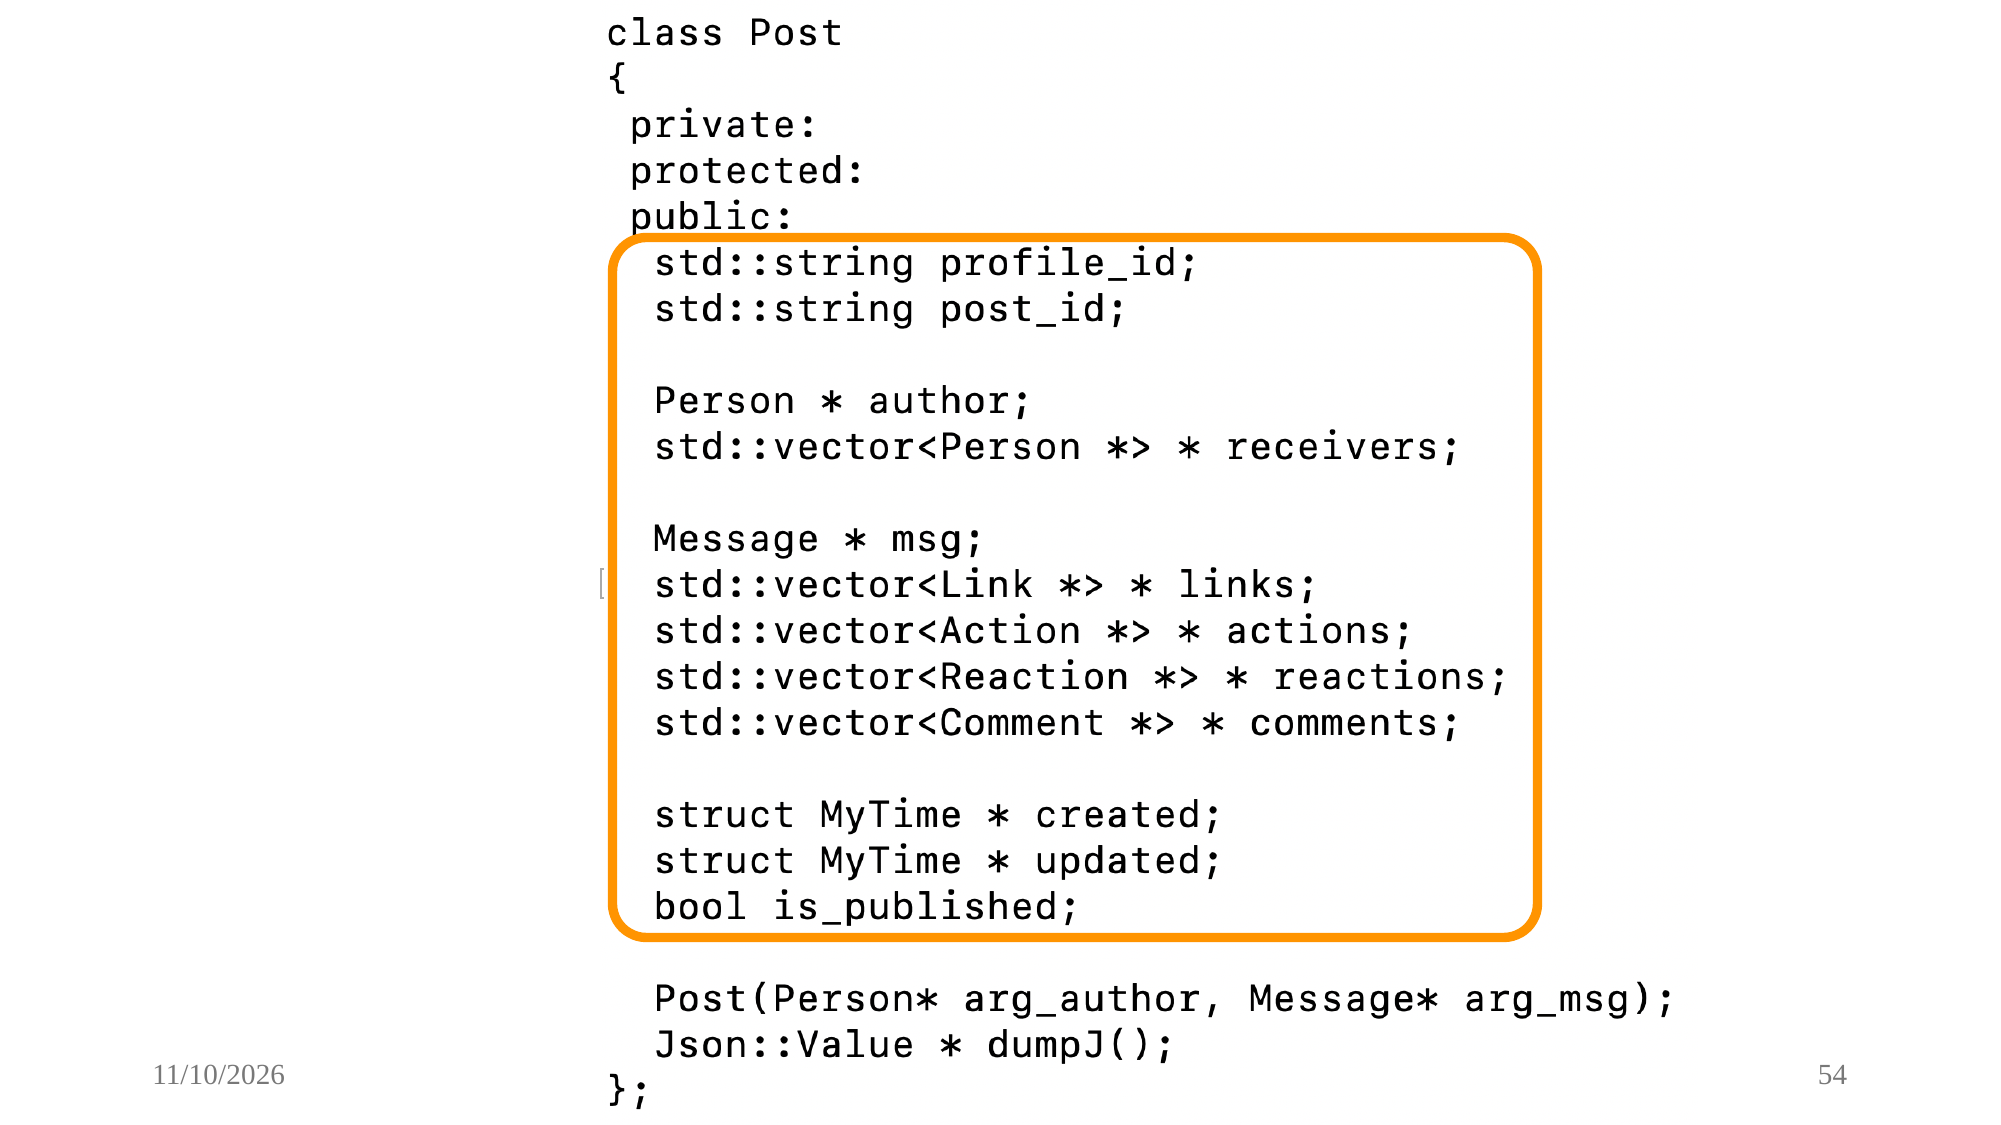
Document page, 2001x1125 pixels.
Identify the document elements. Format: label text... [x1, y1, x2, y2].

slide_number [137, 1042, 588, 1103]
slide_number 54 [1699, 1042, 1863, 1103]
picture [599, 0, 1699, 1125]
